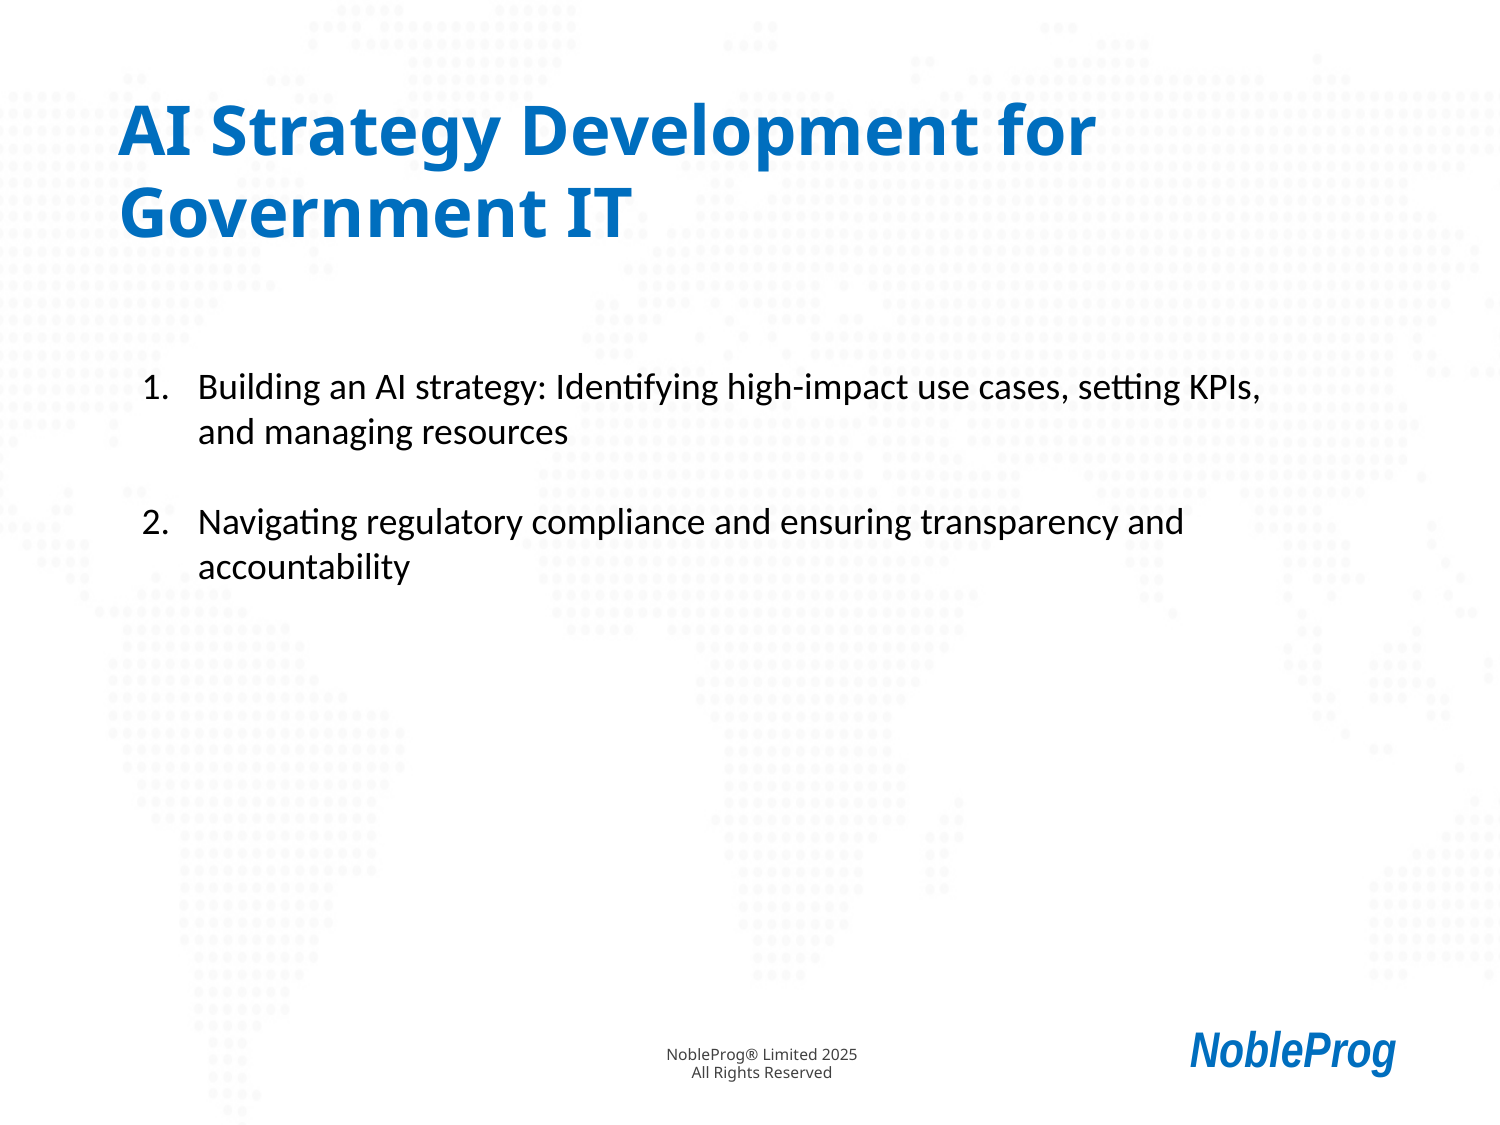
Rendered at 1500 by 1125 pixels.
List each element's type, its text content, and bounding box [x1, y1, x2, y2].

text_box Building an AI strategy: Identifying high-impact use cases, setting KPIs, and managing resources Navigating regulatory compliance and ensuring transparency and accountability [126, 354, 1332, 595]
title AI Strategy Development for Government IT [103, 59, 1397, 278]
